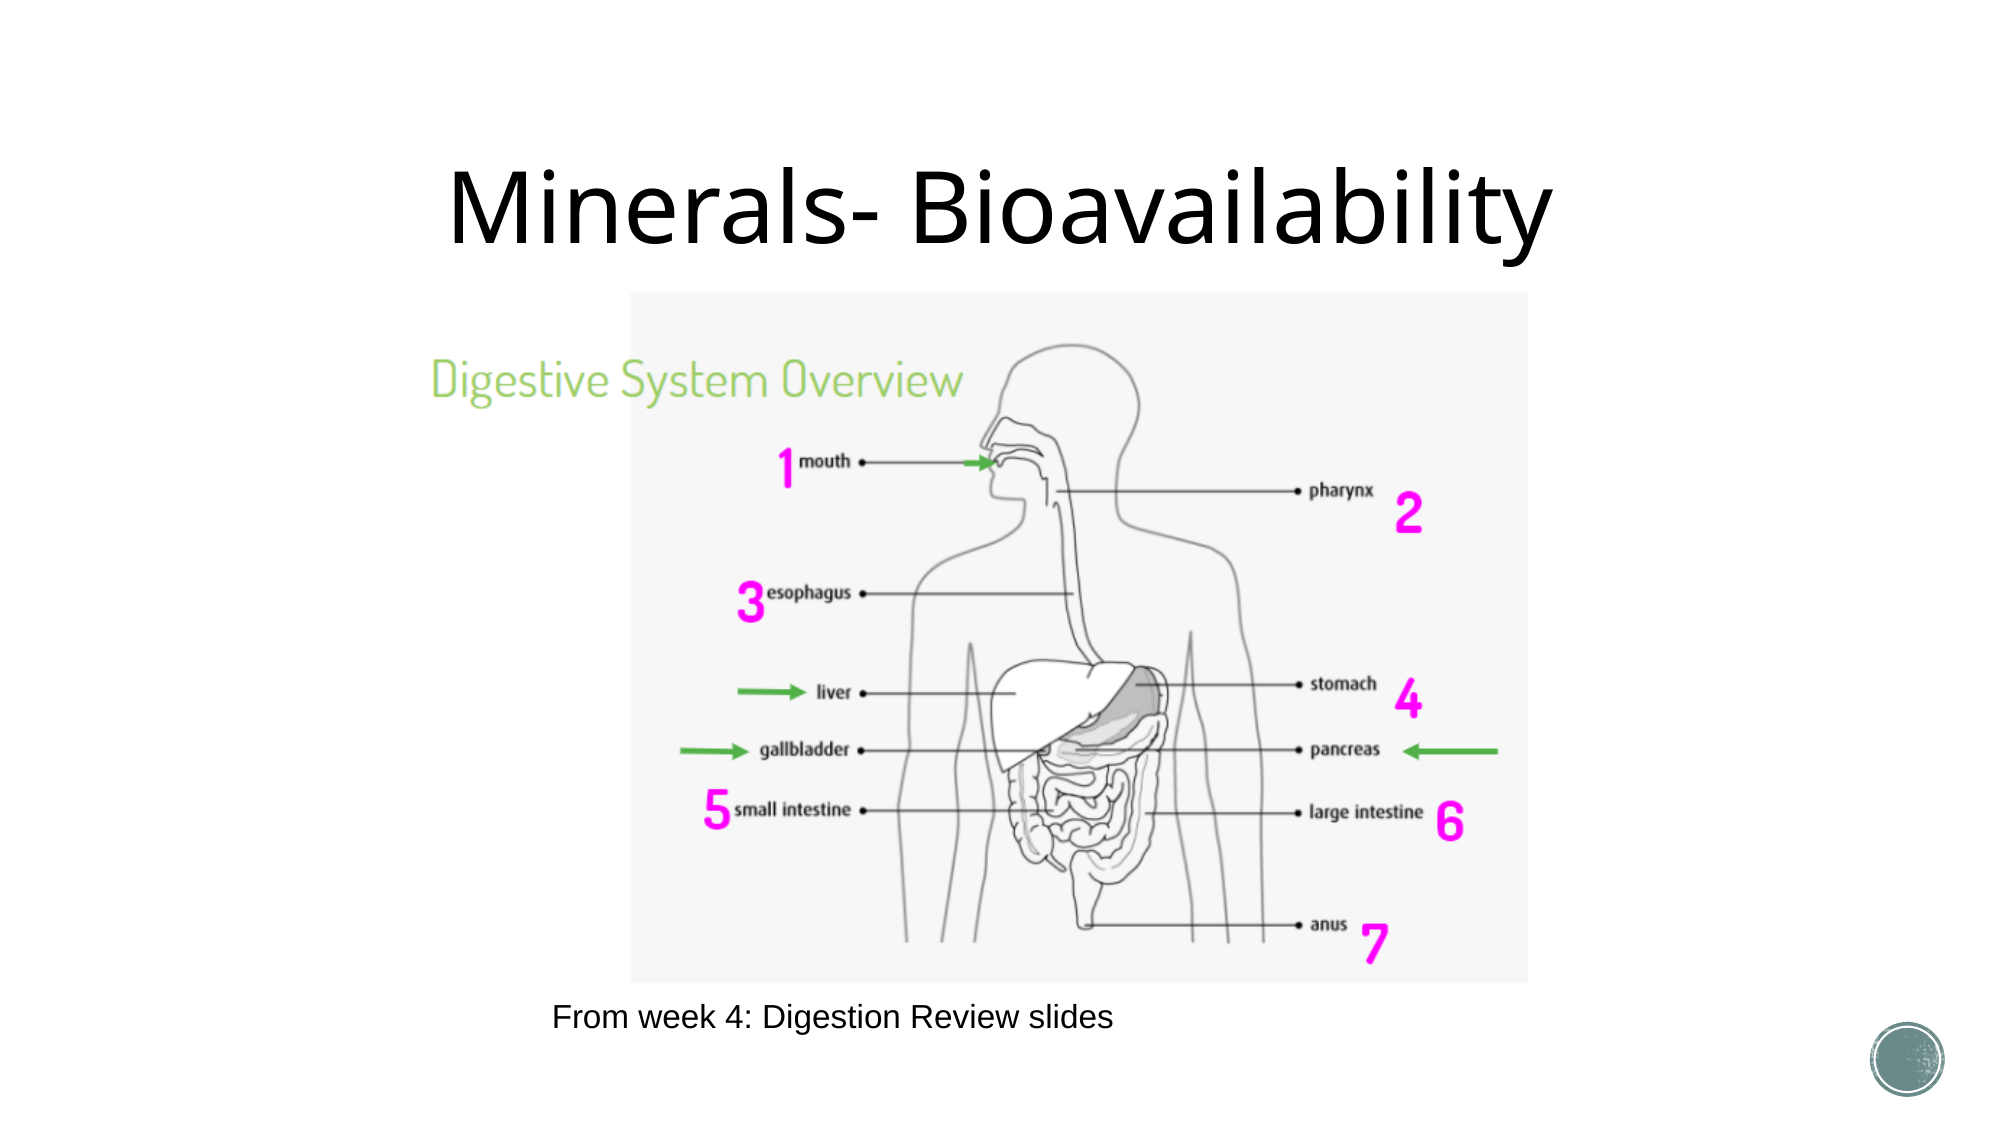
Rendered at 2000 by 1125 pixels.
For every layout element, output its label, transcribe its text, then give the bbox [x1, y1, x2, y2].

picture [398, 280, 1601, 989]
title Minerals- Bioavailability [175, 79, 1825, 344]
text_box From week 4: Digestion Review slides [537, 989, 1500, 1043]
